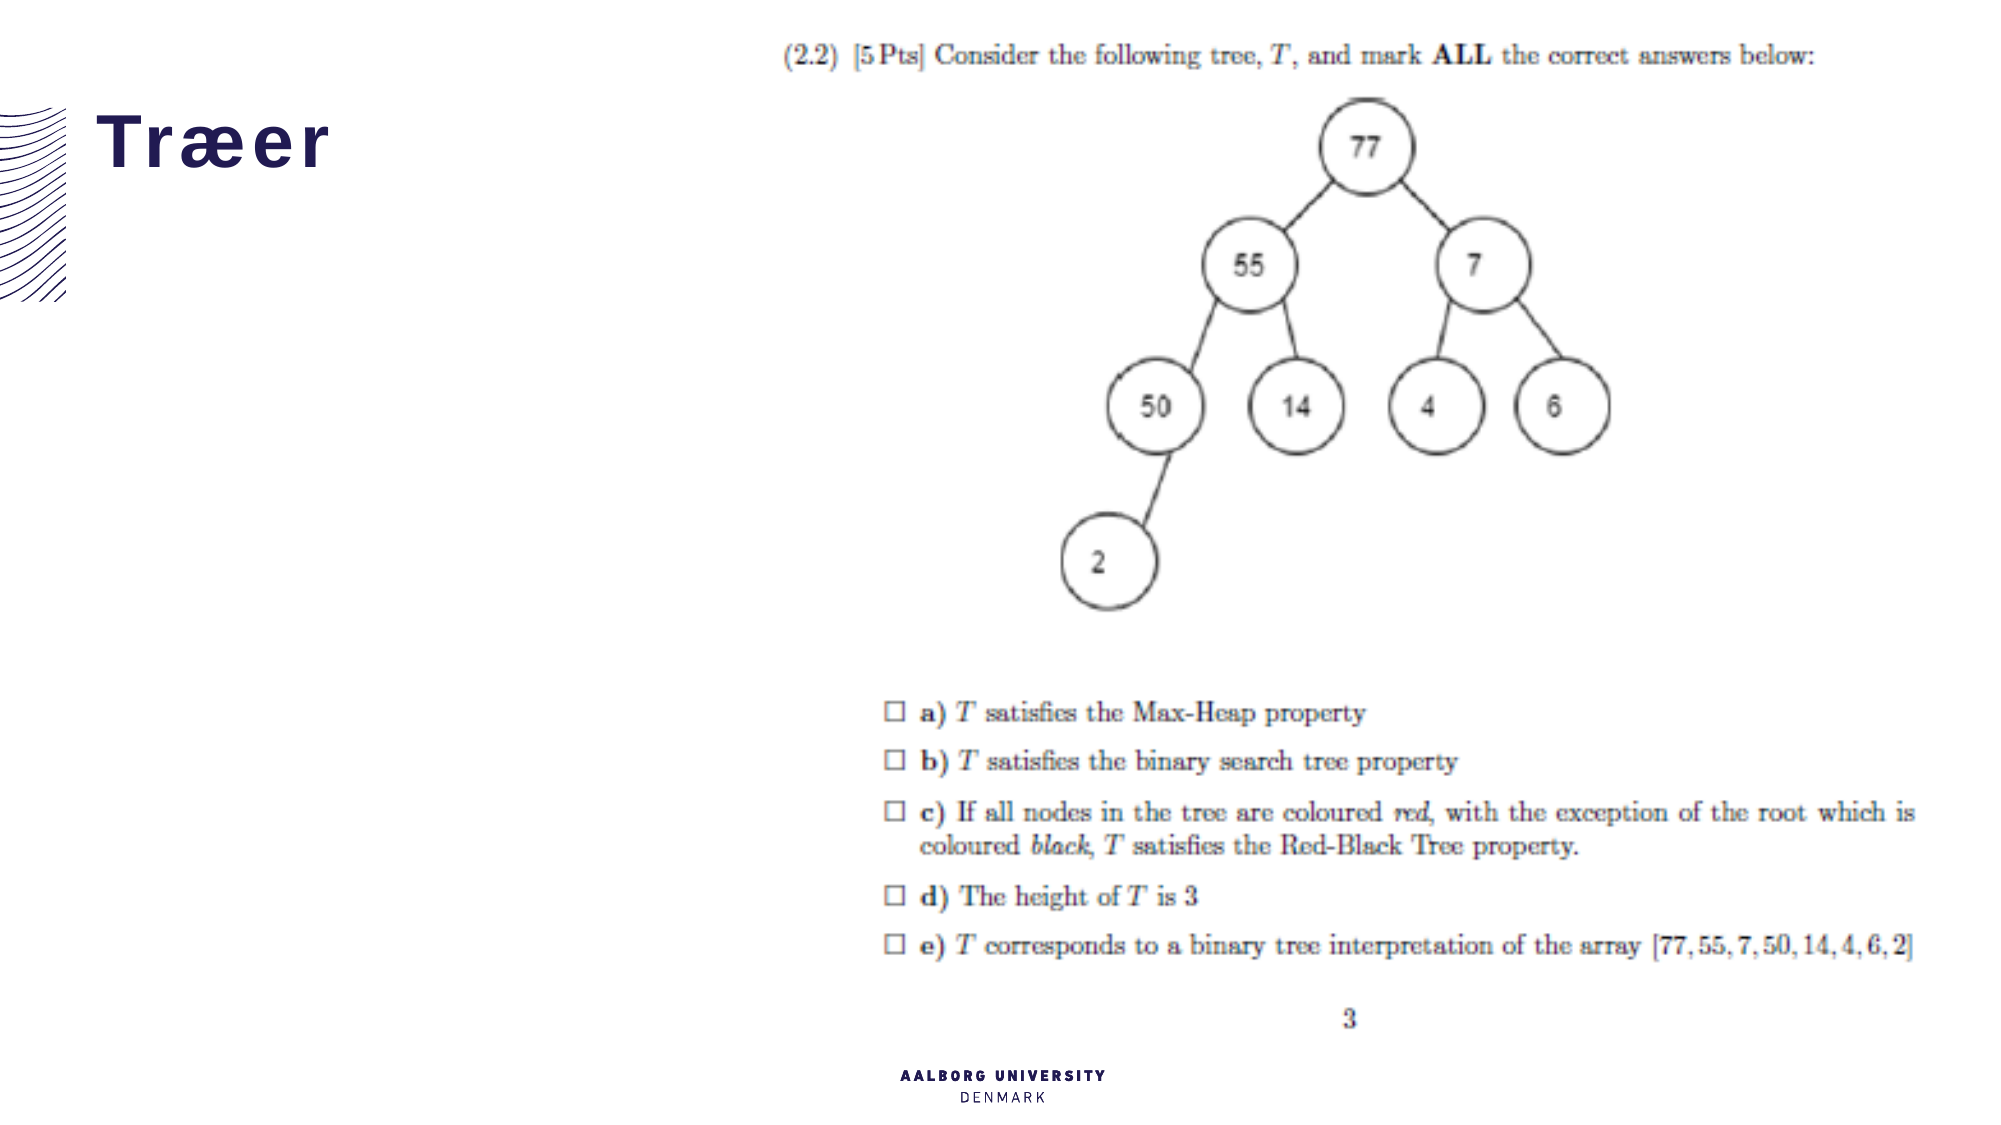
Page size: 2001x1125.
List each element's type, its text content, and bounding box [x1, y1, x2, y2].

picture [742, 24, 2000, 1065]
title Træer [96, 60, 742, 303]
